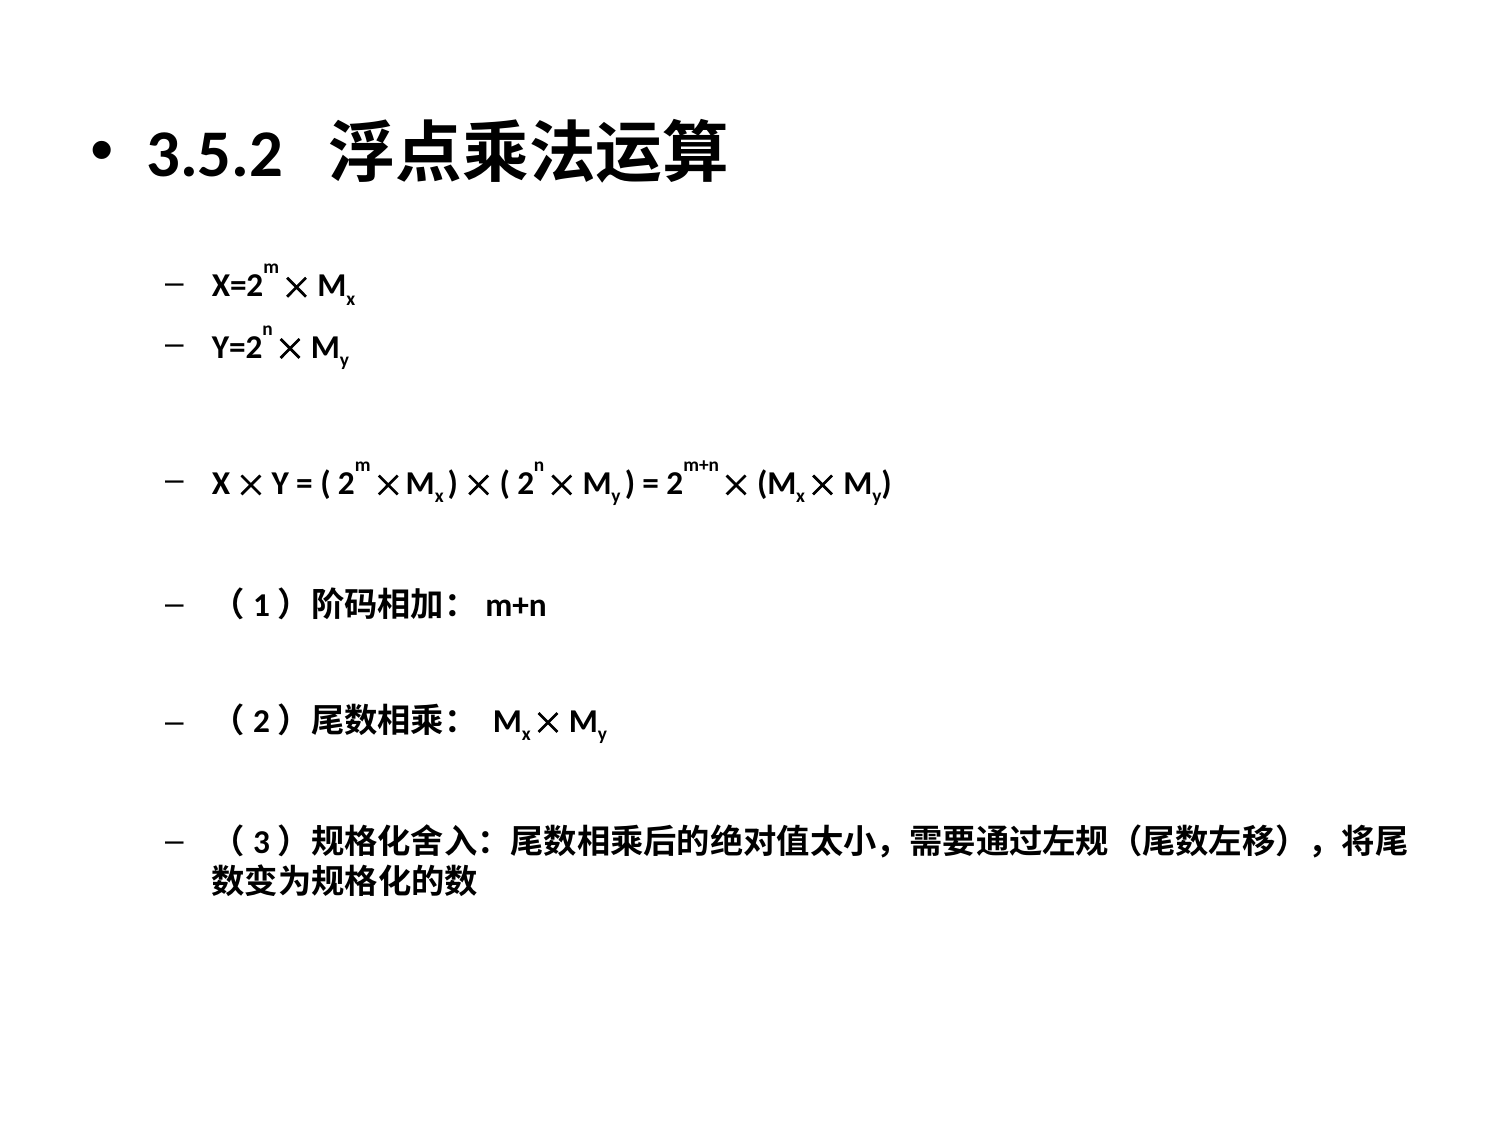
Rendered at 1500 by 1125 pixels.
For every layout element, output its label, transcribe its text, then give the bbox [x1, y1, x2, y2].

list 3.5.2 浮点乘法运算 X=2m  Mx Y=2n  My X  Y = ( 2m  Mx )  ( 2n  My ) = 2m+n  (Mx  My) （1）阶码相加：m+n （2）尾数相乘： Mx  My （3）规格化舍入：尾数相乘后的绝对值太小，需要通过左规（尾数左移），将尾数变为规格化的数 [75, 101, 1425, 845]
